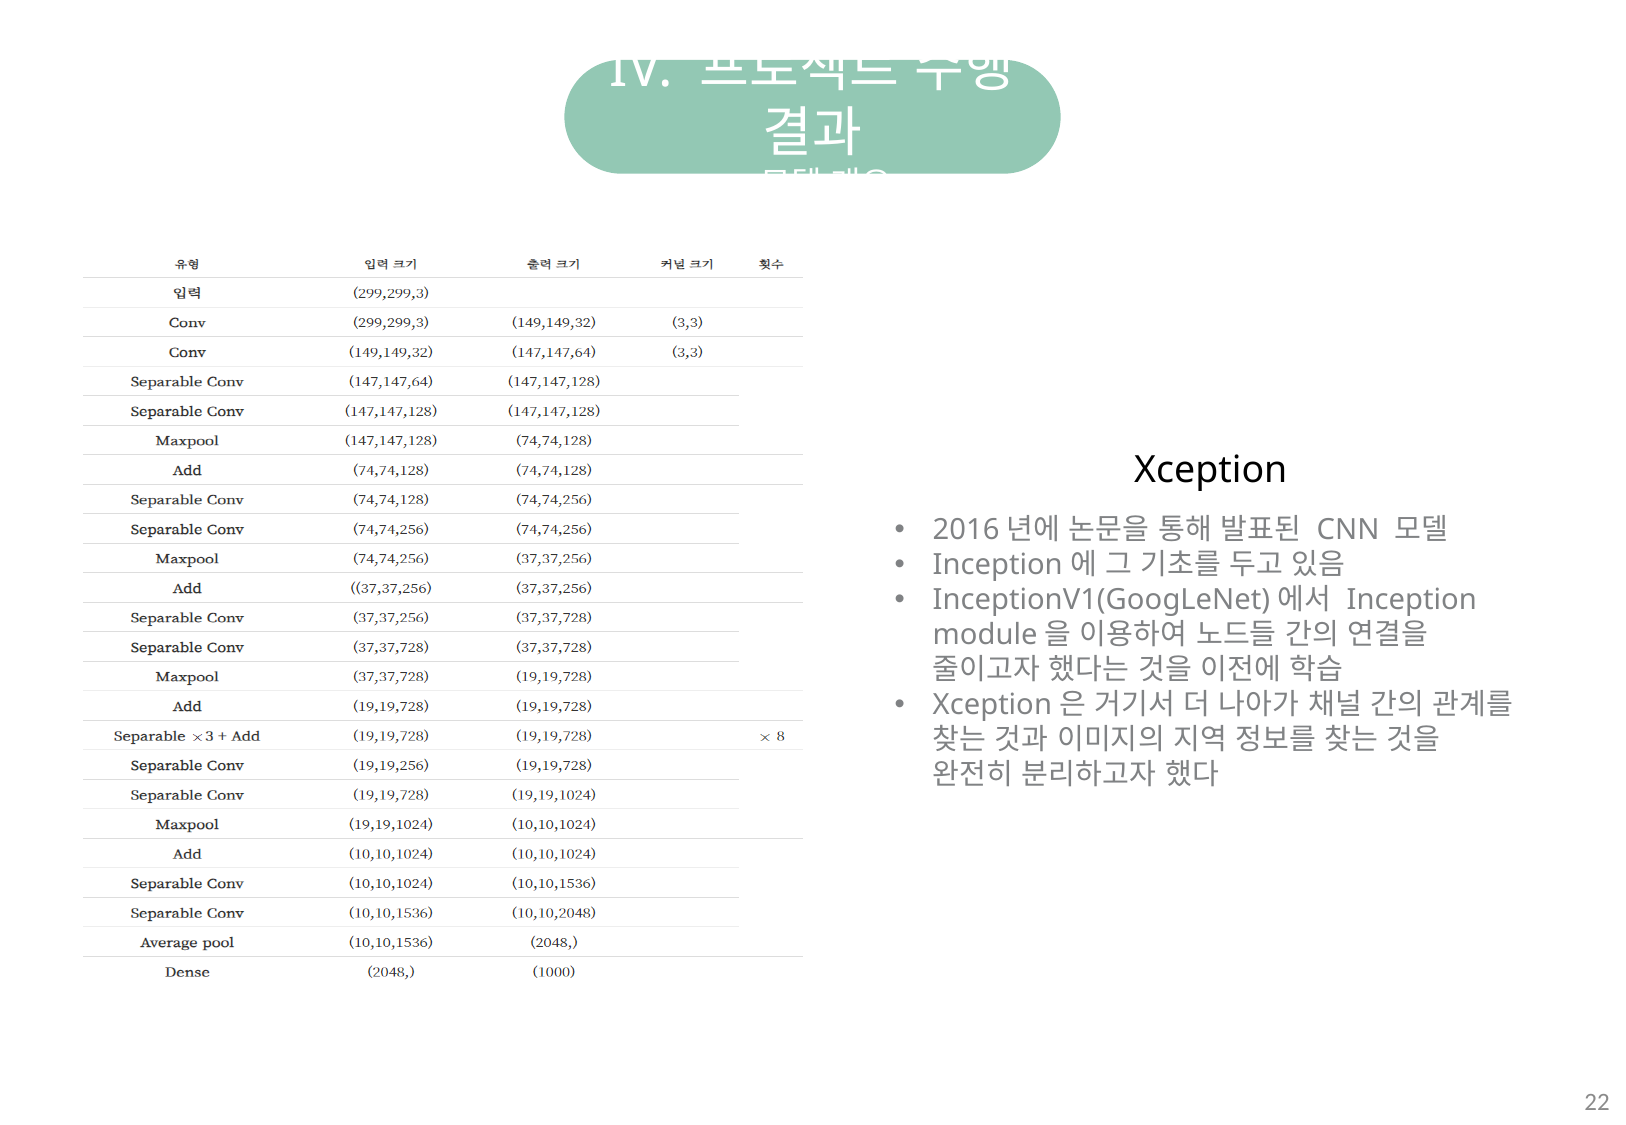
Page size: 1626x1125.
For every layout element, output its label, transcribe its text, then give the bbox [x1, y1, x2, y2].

slide_number 22 [1259, 1076, 1625, 1125]
text_box IV. 프로젝트 수행 결과 - 모델 개요 [563, 58, 1062, 175]
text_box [83, 253, 1542, 986]
